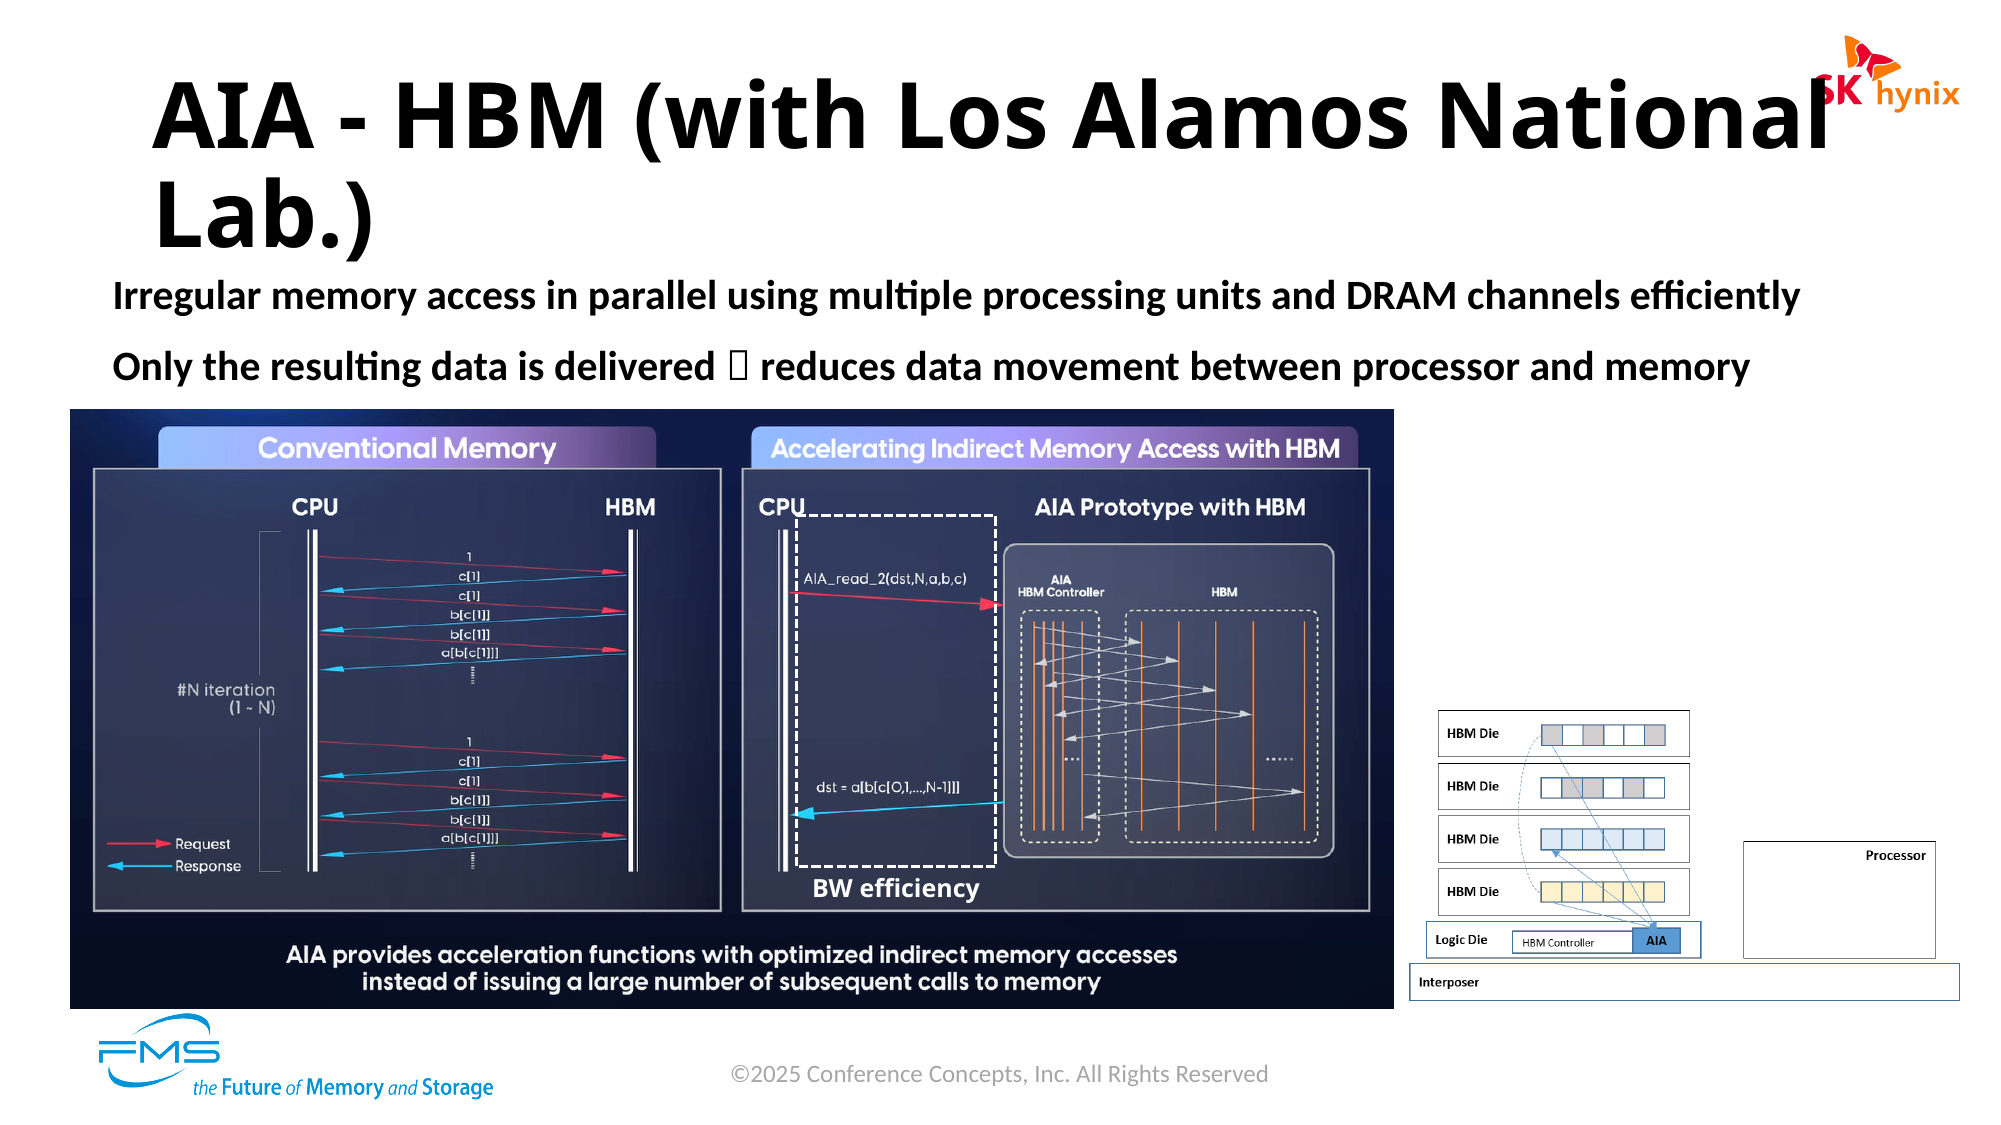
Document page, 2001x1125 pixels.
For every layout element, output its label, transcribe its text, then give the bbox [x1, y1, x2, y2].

picture [1408, 710, 1960, 1001]
footer ©2025 Conference Concepts, Inc. All Rights Reserved [662, 1042, 1338, 1103]
text_box Irregular memory access in parallel using multiple processing units and DRAM channels efficiently Only the resulting data is delivered  reduces data movement between processor and memory [97, 260, 1901, 442]
picture [70, 409, 1394, 1009]
title AIA - HBM (with Los Alamos National Lab.) [137, 59, 1863, 260]
picture [1805, 29, 1968, 119]
picture [99, 1013, 493, 1100]
